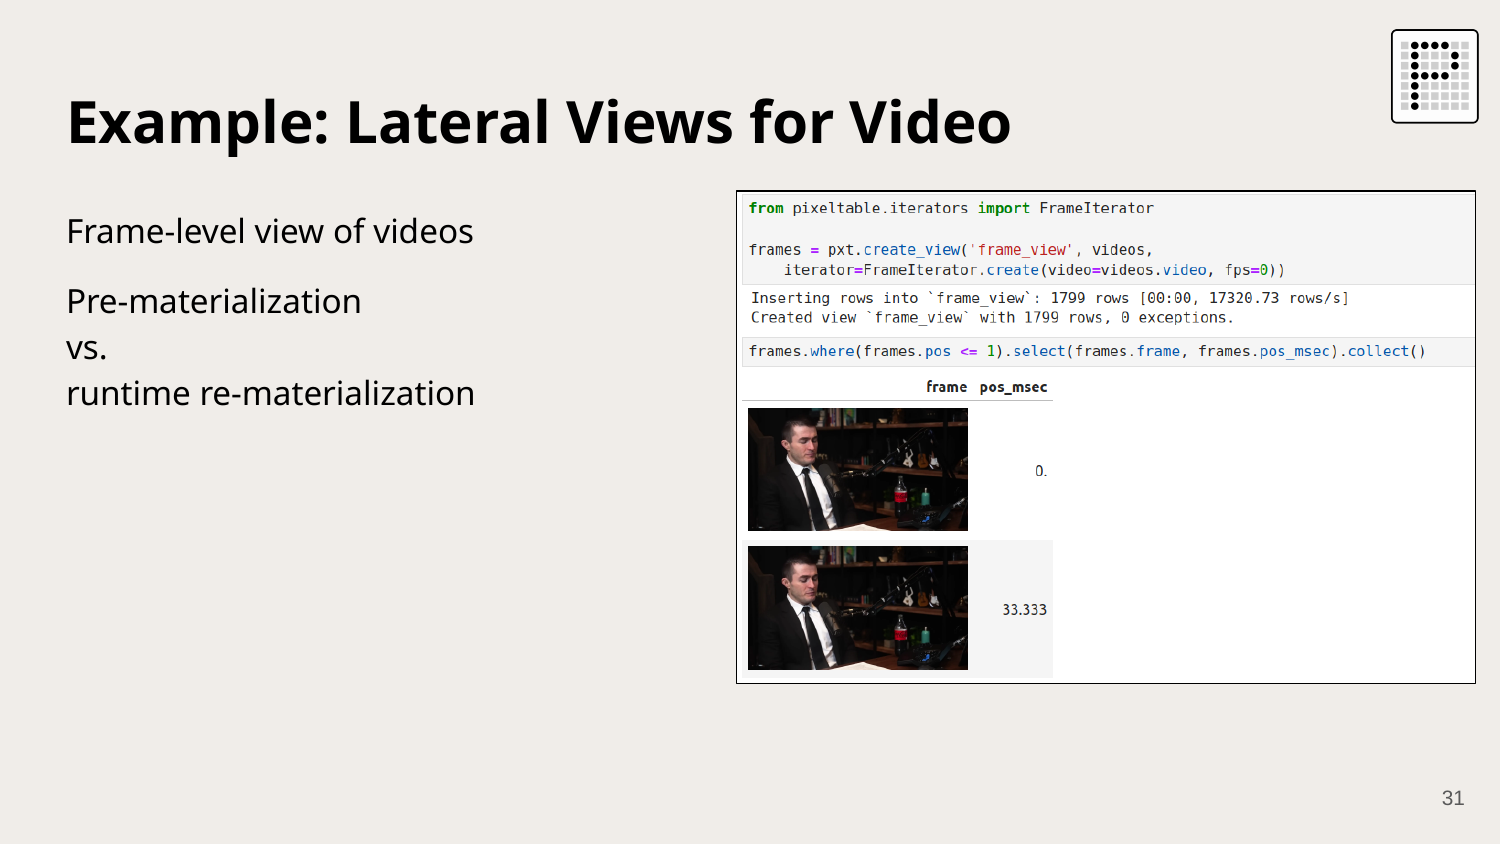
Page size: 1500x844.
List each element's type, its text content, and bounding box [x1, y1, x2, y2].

title Example: Lateral Views for Video [51, 72, 1380, 167]
picture [1389, 28, 1480, 126]
picture [737, 191, 1476, 683]
list Frame-level view of videos Pre-materialization vs. runtime re-materialization [51, 189, 713, 750]
slide_number ‹#› [1389, 764, 1480, 830]
